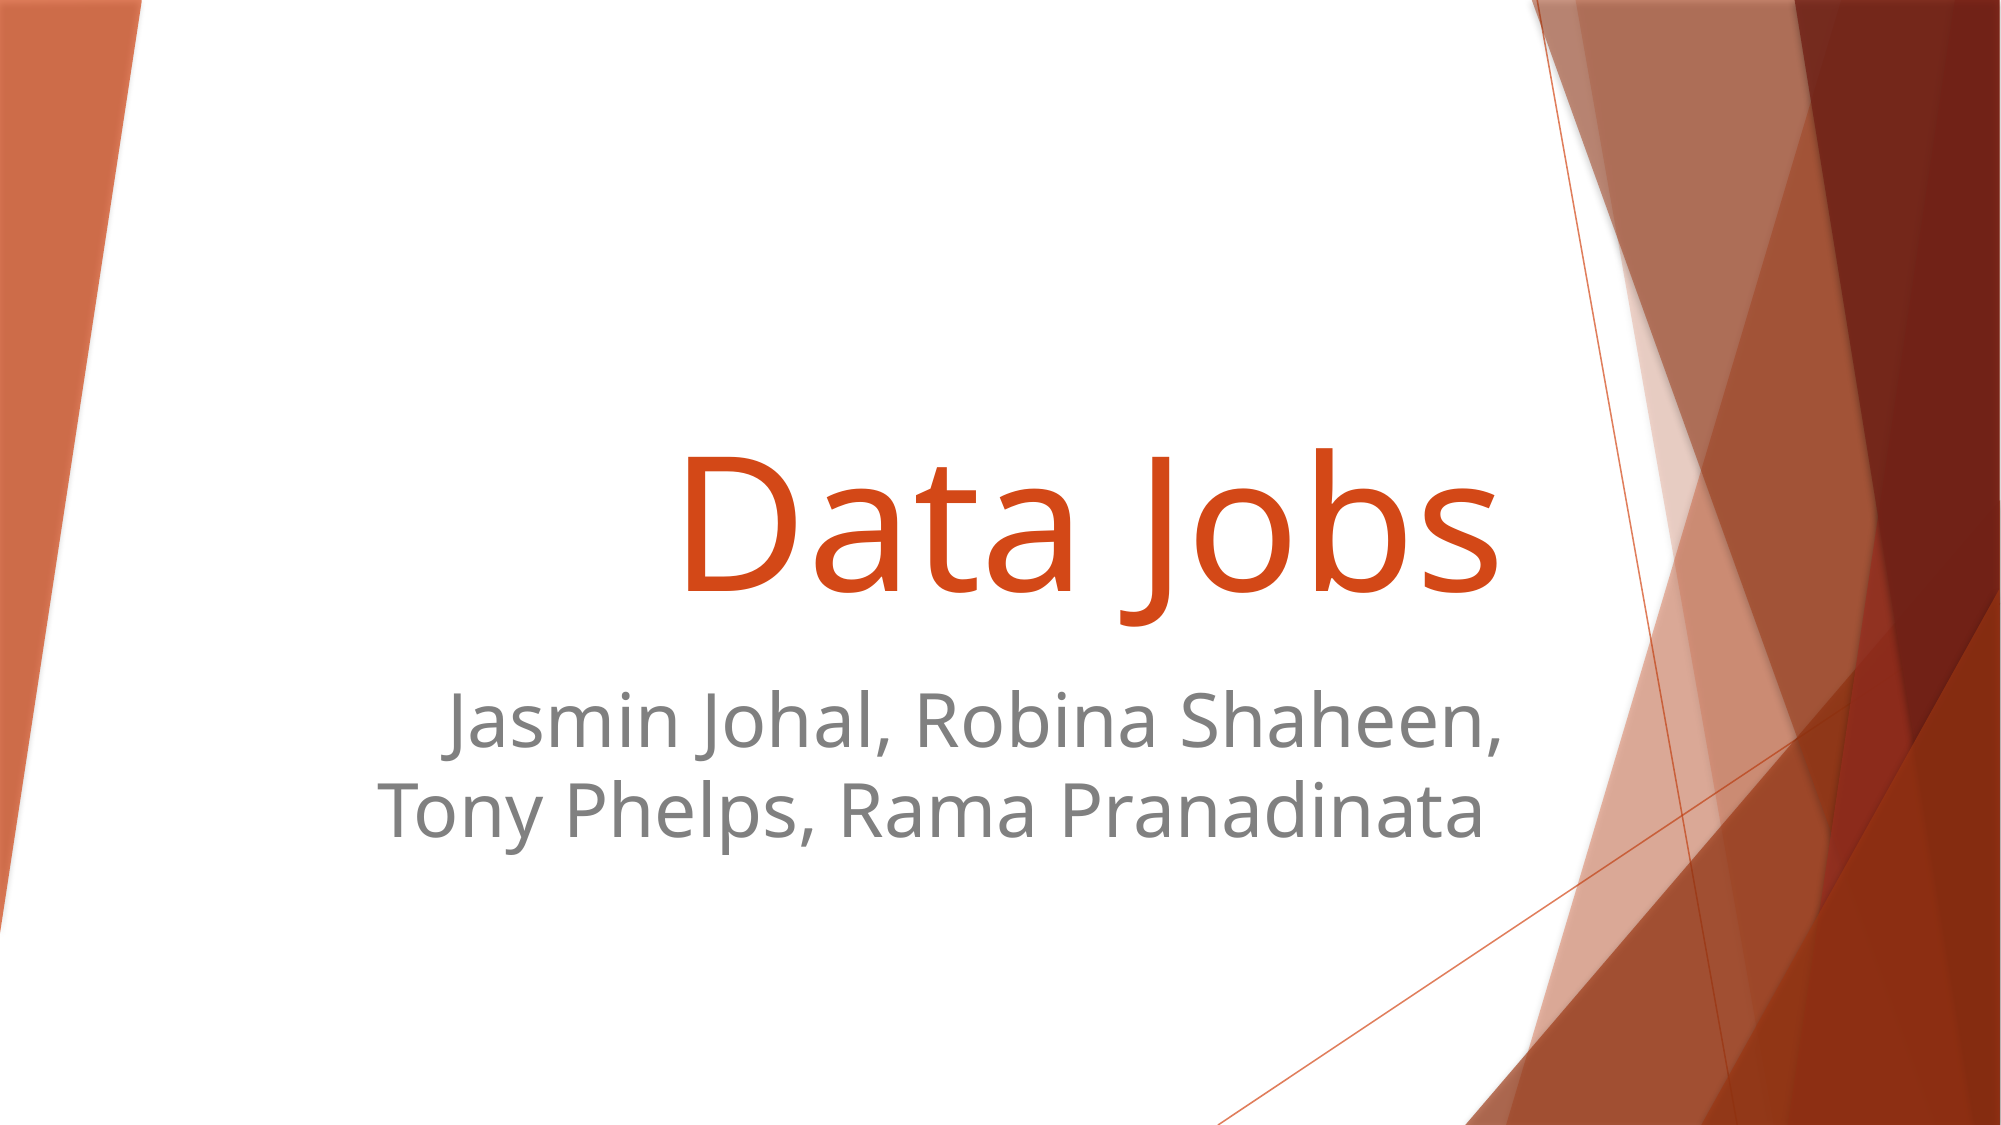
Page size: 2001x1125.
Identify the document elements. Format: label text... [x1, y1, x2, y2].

subtitle Jasmin Johal, Robina Shaheen, Tony Phelps, Rama Pranadinata [247, 664, 1522, 845]
title Data Jobs [247, 394, 1522, 664]
